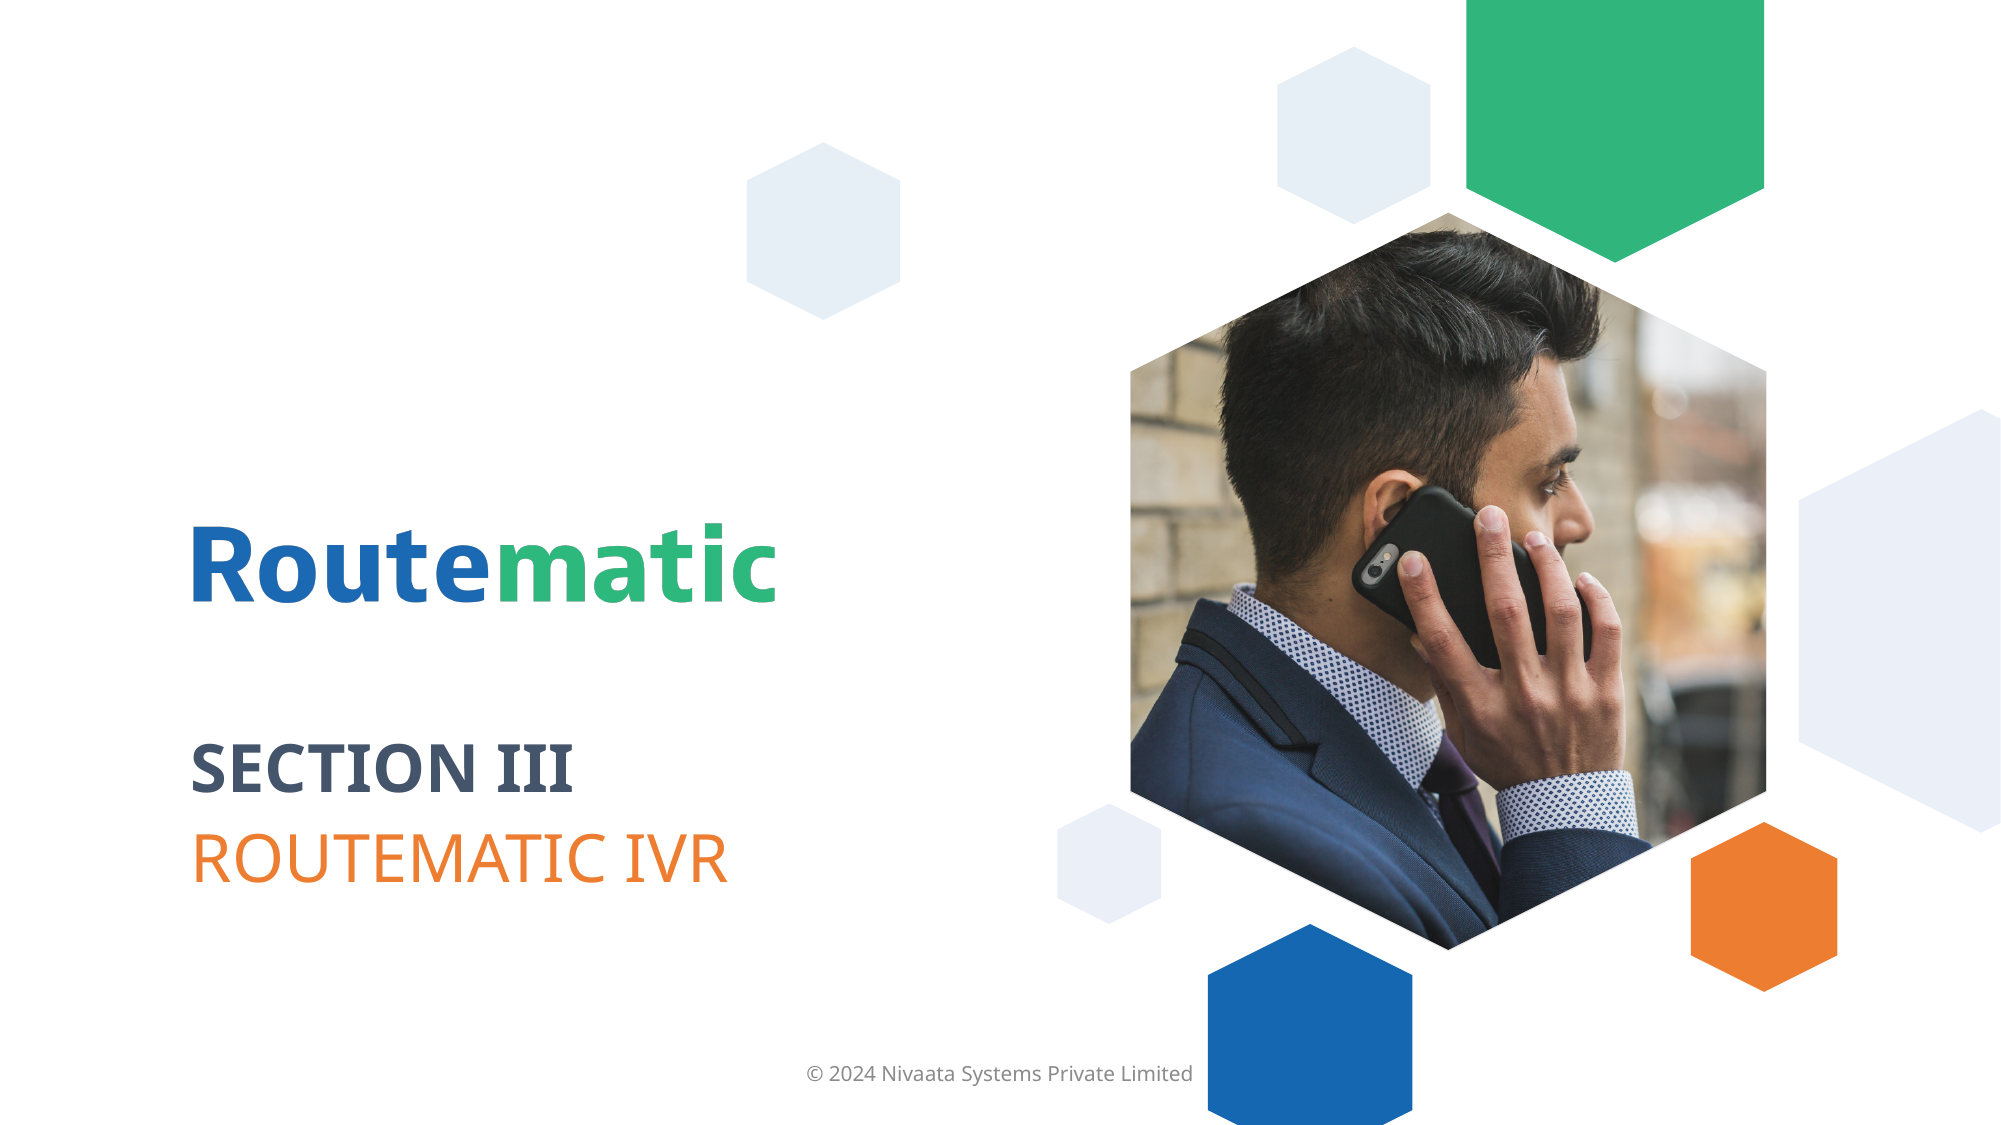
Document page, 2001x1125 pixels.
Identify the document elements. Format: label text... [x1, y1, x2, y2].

subtitle ROUTEMATIC IVR [175, 817, 1188, 977]
footer © 2024 Nivaata Systems Private Limited [662, 1043, 1338, 1104]
title SECTION III [175, 624, 1130, 815]
picture [167, 489, 801, 637]
picture [1130, 212, 1767, 950]
